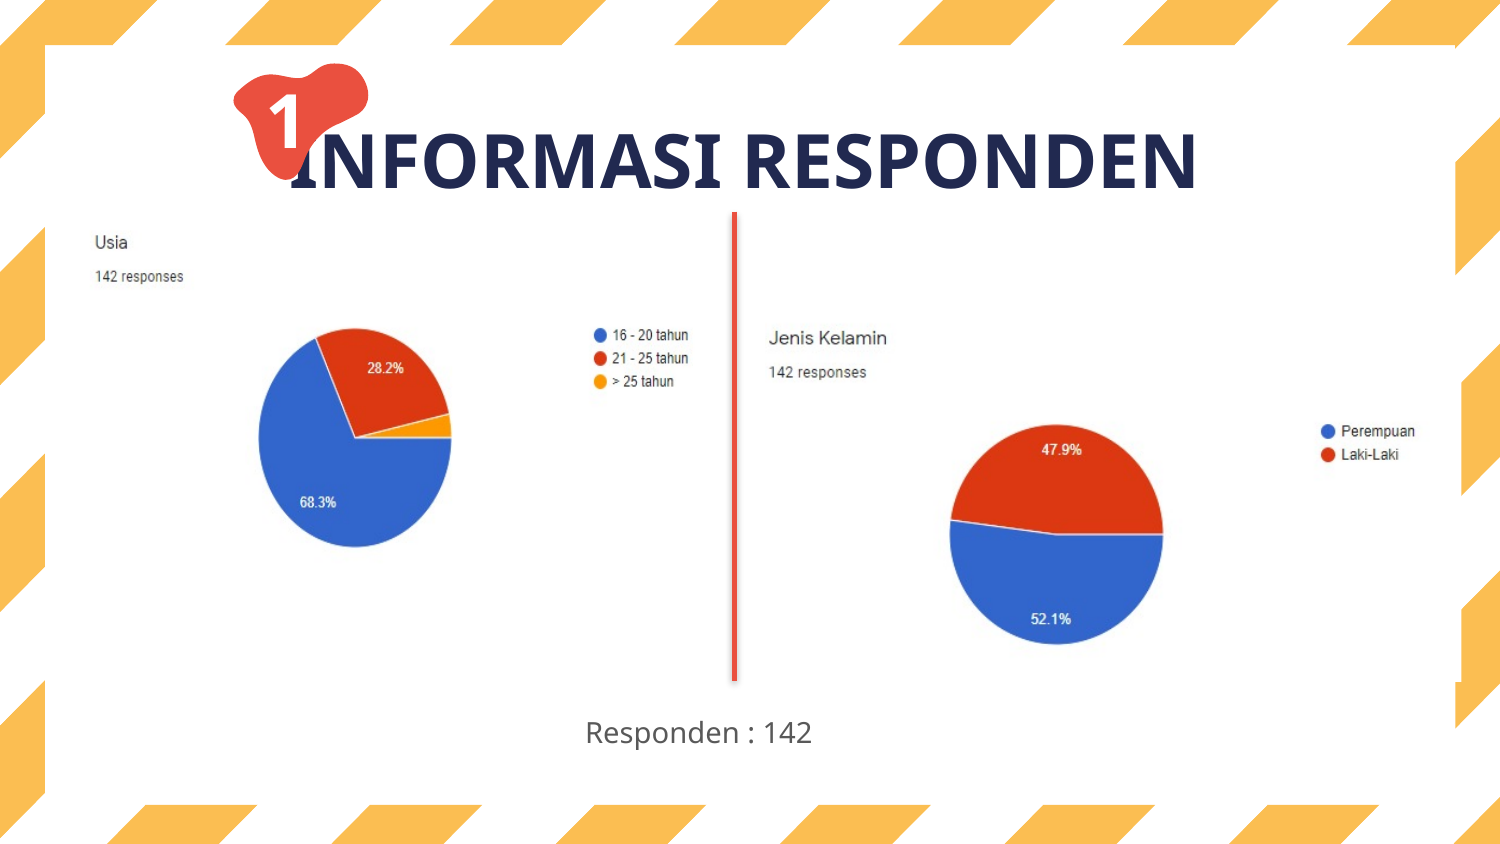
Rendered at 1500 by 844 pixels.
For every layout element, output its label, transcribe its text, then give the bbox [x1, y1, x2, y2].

picture [765, 322, 1462, 682]
text_box [311, 63, 369, 124]
subtitle Responden : 142 [540, 699, 865, 774]
text_box 1 [234, 73, 340, 155]
text_box [259, 155, 307, 180]
picture [73, 211, 734, 571]
text_box INFORMASI RESPONDEN [122, 113, 1387, 218]
